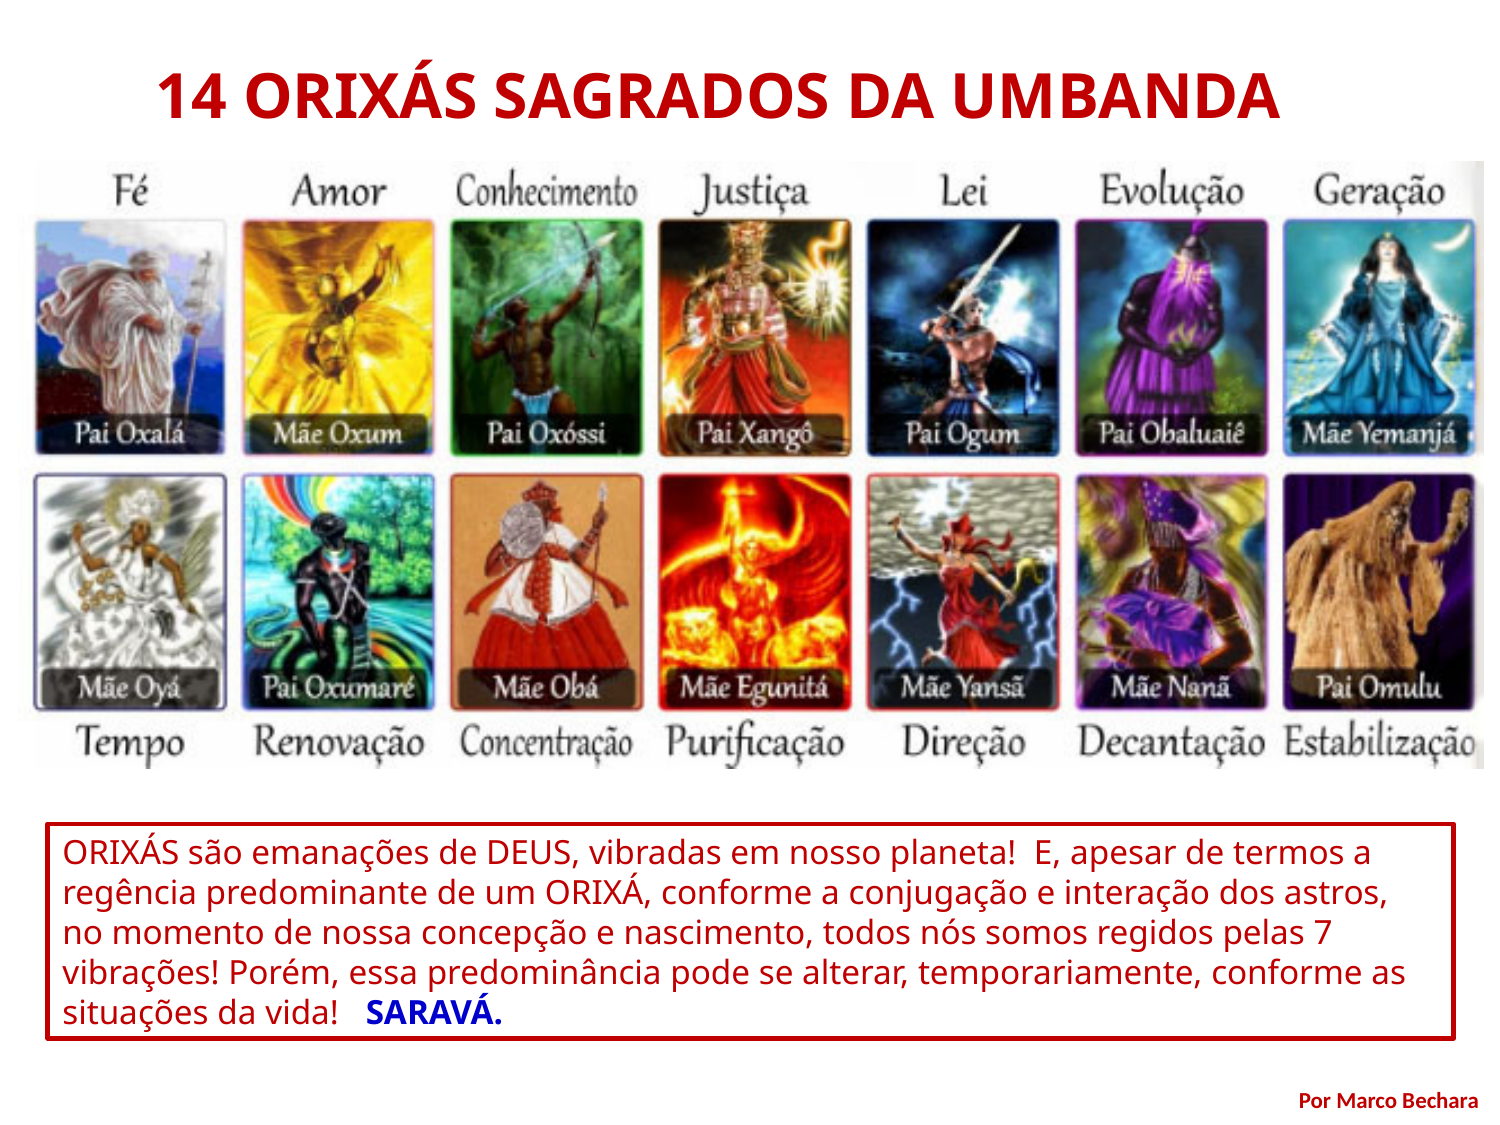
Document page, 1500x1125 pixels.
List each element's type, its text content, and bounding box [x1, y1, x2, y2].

picture [18, 161, 1484, 769]
text_box 14 ORIXÁS SAGRADOS DA UMBANDA [140, 49, 1411, 139]
text_box Por Marco Bechara [1275, 1078, 1500, 1121]
text_box ORIXÁS são emanações de DEUS, vibradas em nosso planeta! E, apesar de termos a regência predominante de um ORIXÁ, conforme a conjugação e interação dos astros, no momento de nossa concepção e nascimento, todos nós somos regidos pelas 7 vibrações! Porém, essa predominância pode se alterar, temporariamente, conforme as situações da vida! SARAVÁ. [47, 824, 1454, 1039]
